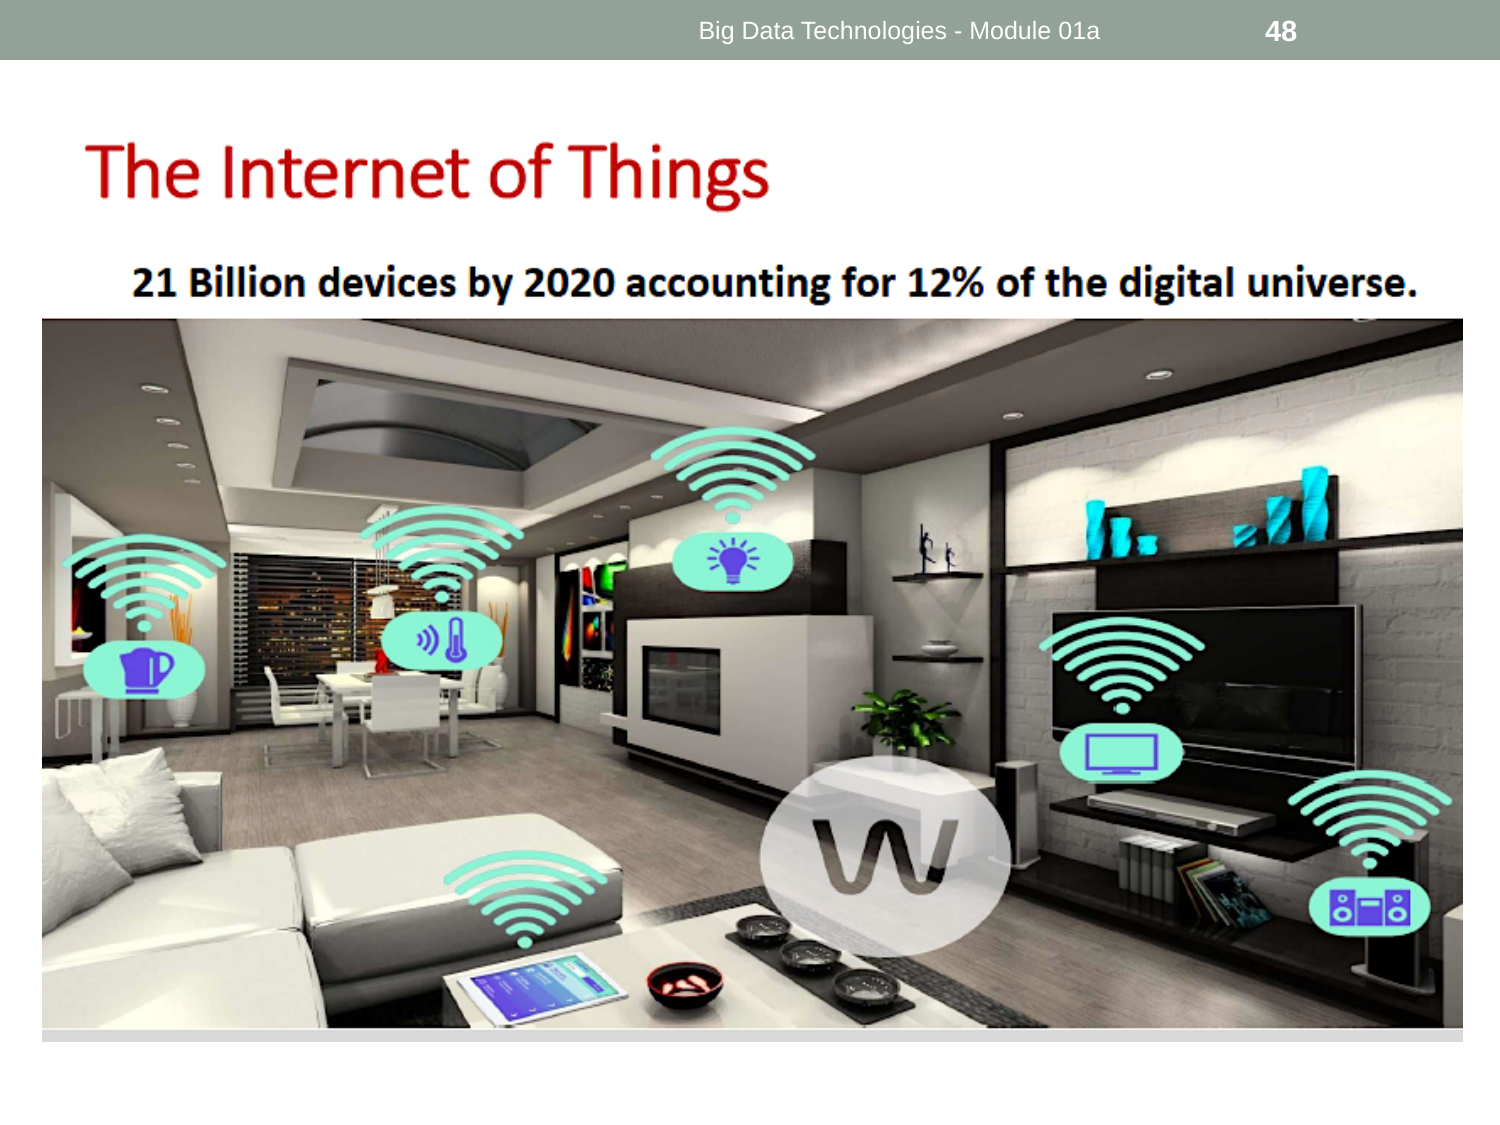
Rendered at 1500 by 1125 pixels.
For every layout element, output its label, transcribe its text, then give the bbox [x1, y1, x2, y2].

picture [41, 137, 1463, 1042]
footer Big Data Technologies - Module 01a [562, 3, 1238, 57]
slide_number 48 [1250, 3, 1425, 57]
